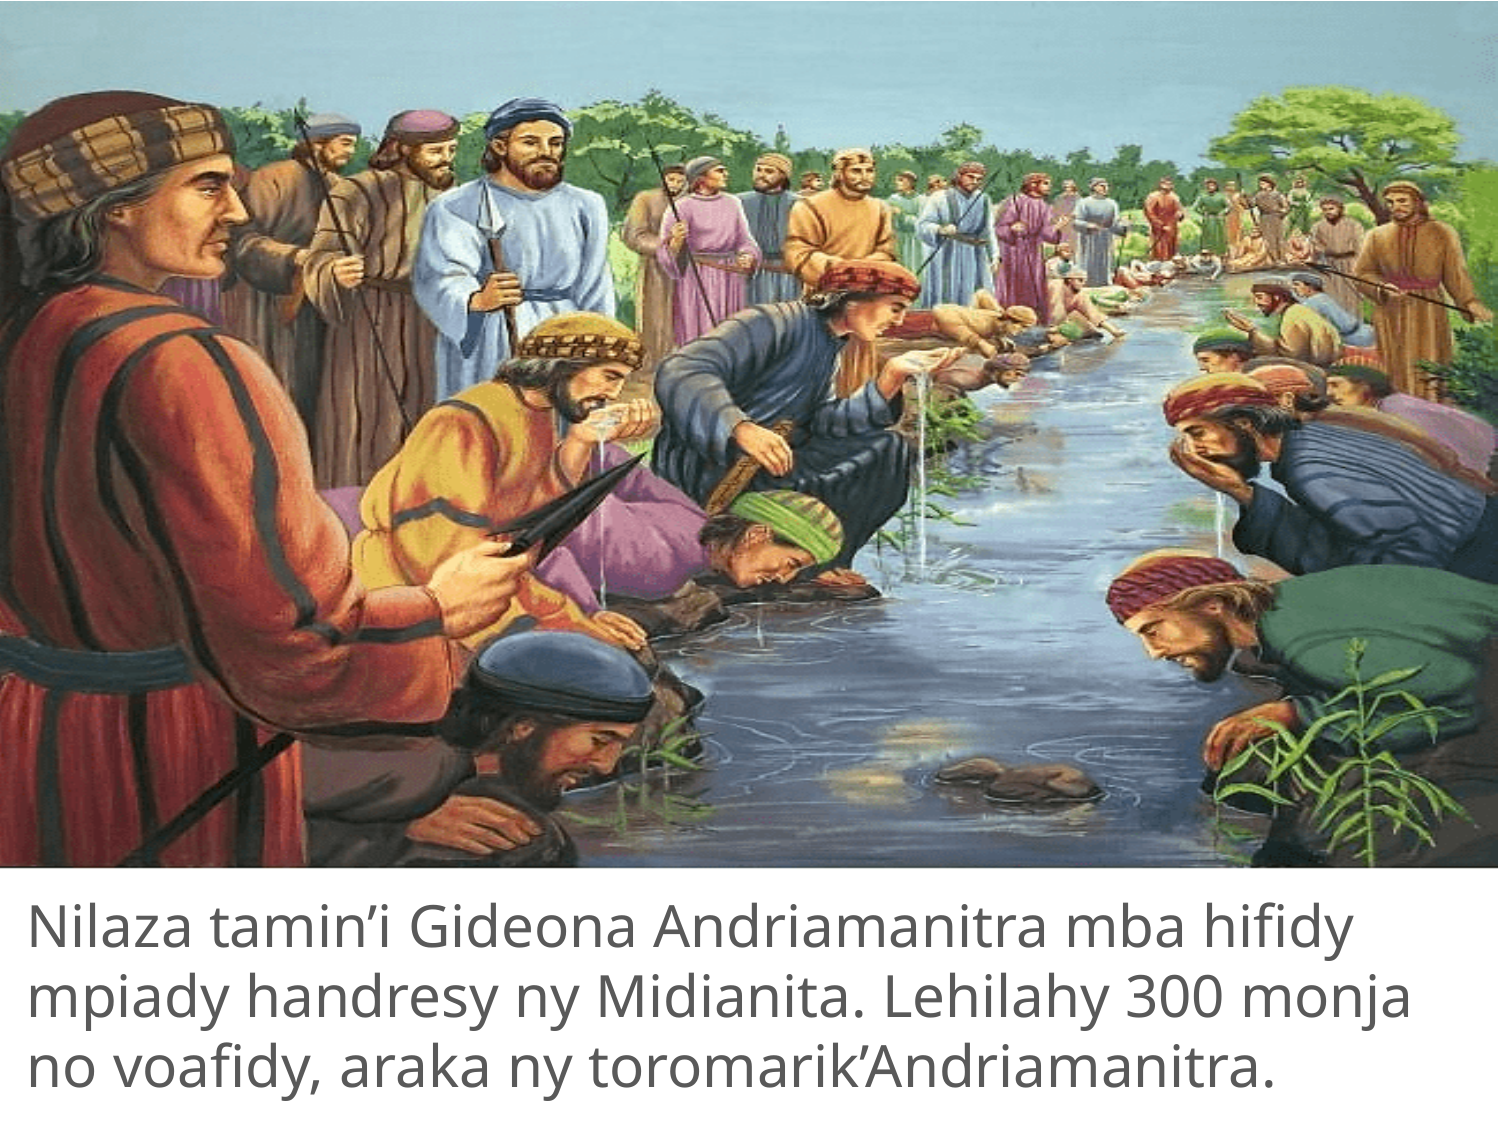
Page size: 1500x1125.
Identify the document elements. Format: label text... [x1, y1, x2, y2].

picture [0, 1, 1498, 870]
text_box Nilaza tamin’i Gideona Andriamanitra mba hifidy mpiady handresy ny Midianita. Lehilahy 300 monja no voafidy, araka ny toromarik’Andriamanitra. [11, 881, 1498, 1107]
